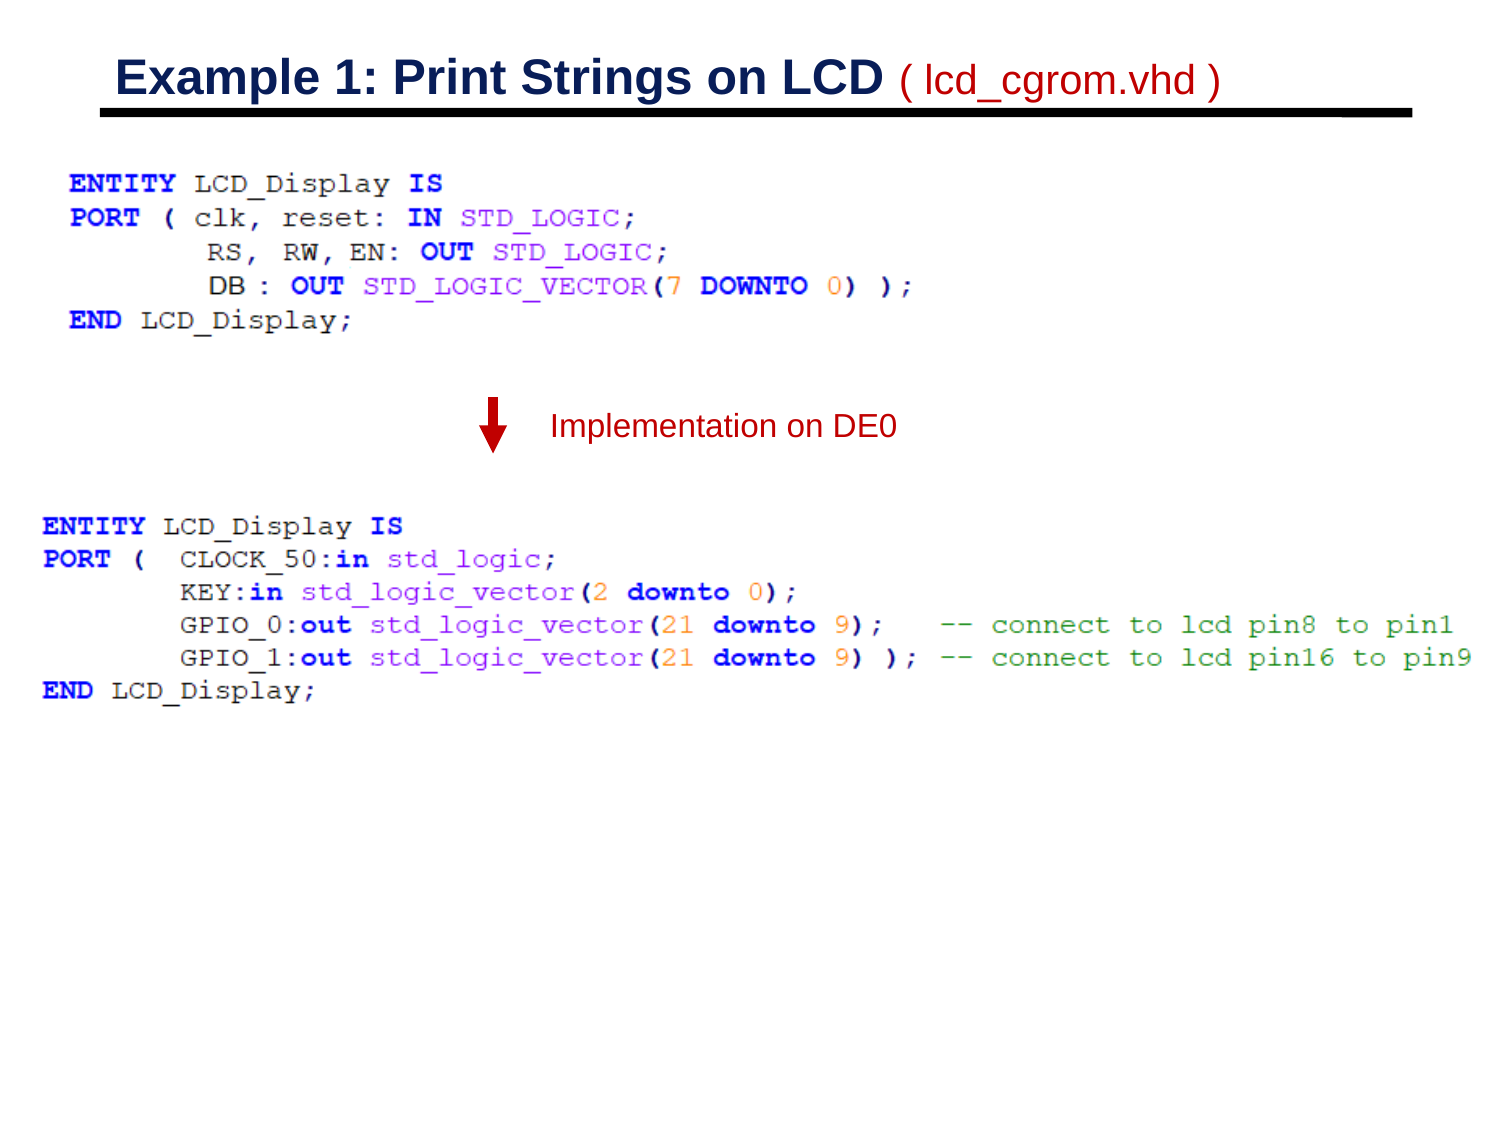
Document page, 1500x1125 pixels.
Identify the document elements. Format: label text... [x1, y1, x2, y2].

text_box Example 1: Print Strings on LCD ( lcd_cgrom.vhd ) [100, 37, 1416, 94]
picture [26, 507, 1483, 717]
picture [58, 163, 928, 345]
text_box Implementation on DE0 [535, 396, 913, 452]
